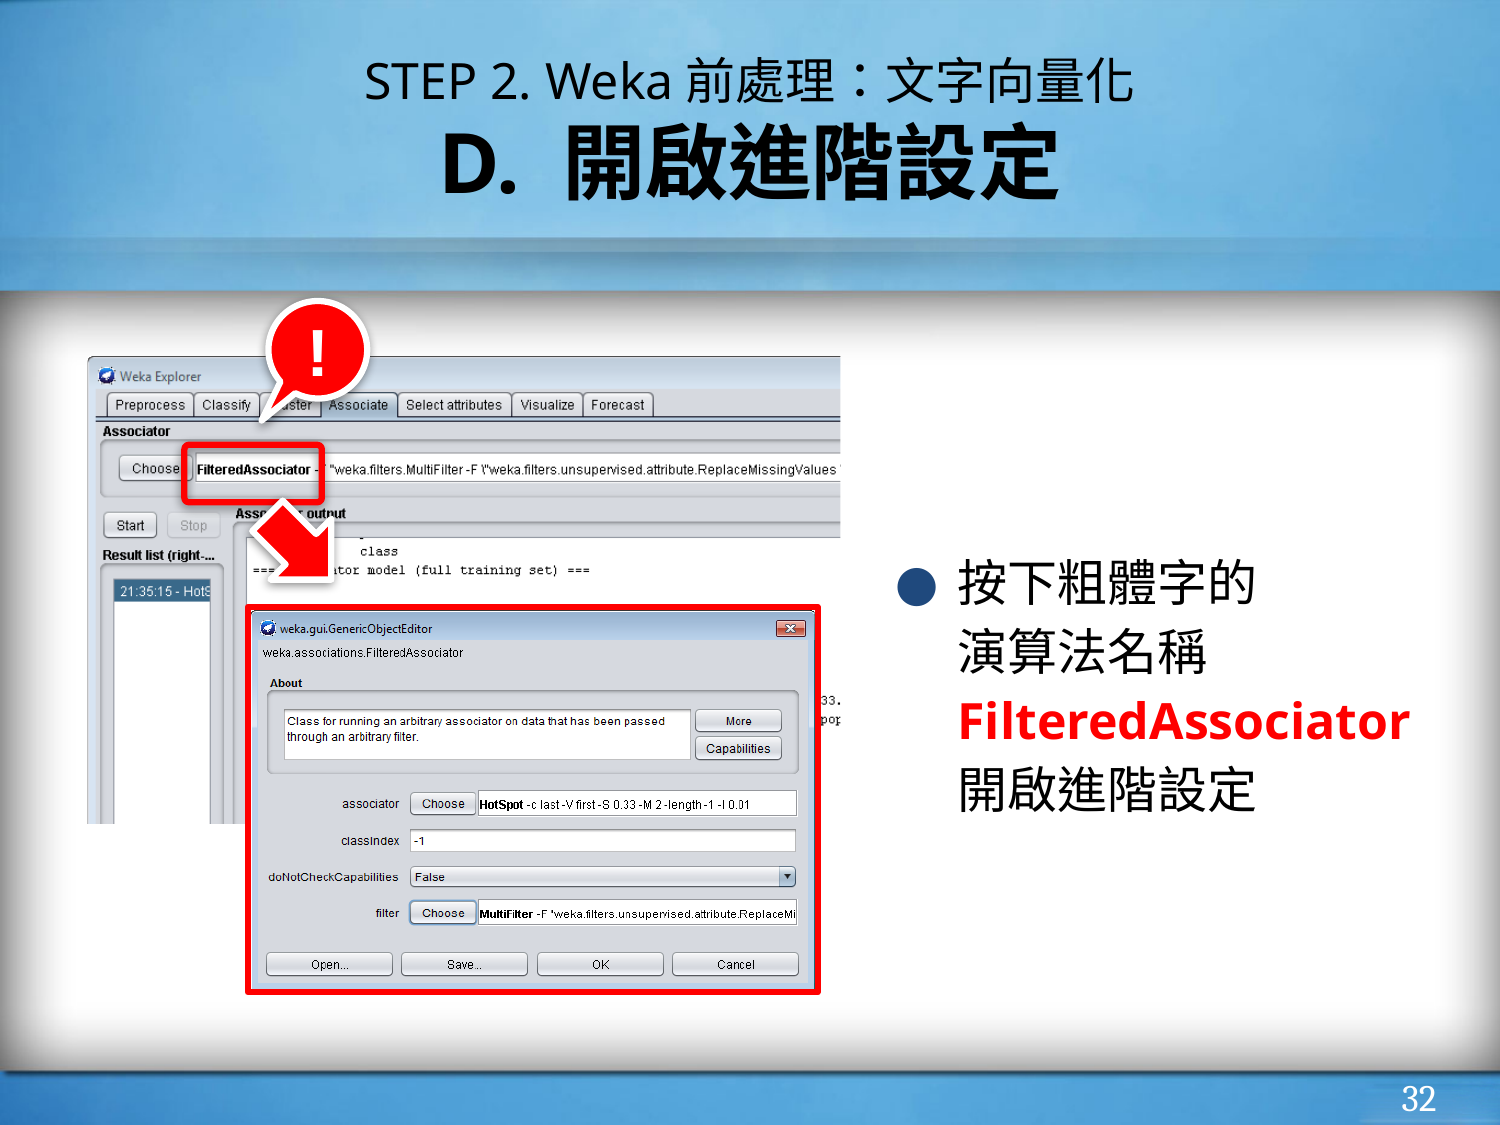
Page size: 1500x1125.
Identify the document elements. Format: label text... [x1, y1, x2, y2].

slide_number ‹#› [1350, 1074, 1488, 1118]
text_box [87, 300, 841, 990]
title STEP 2. Weka前處理：文字向量化 D. 開啟進階設定 [78, 27, 1422, 232]
picture [0, 0, 1500, 1125]
list 按下粗體字的 演算法名稱 FilteredAssociator 開啟進階設定 [867, 293, 1432, 1067]
